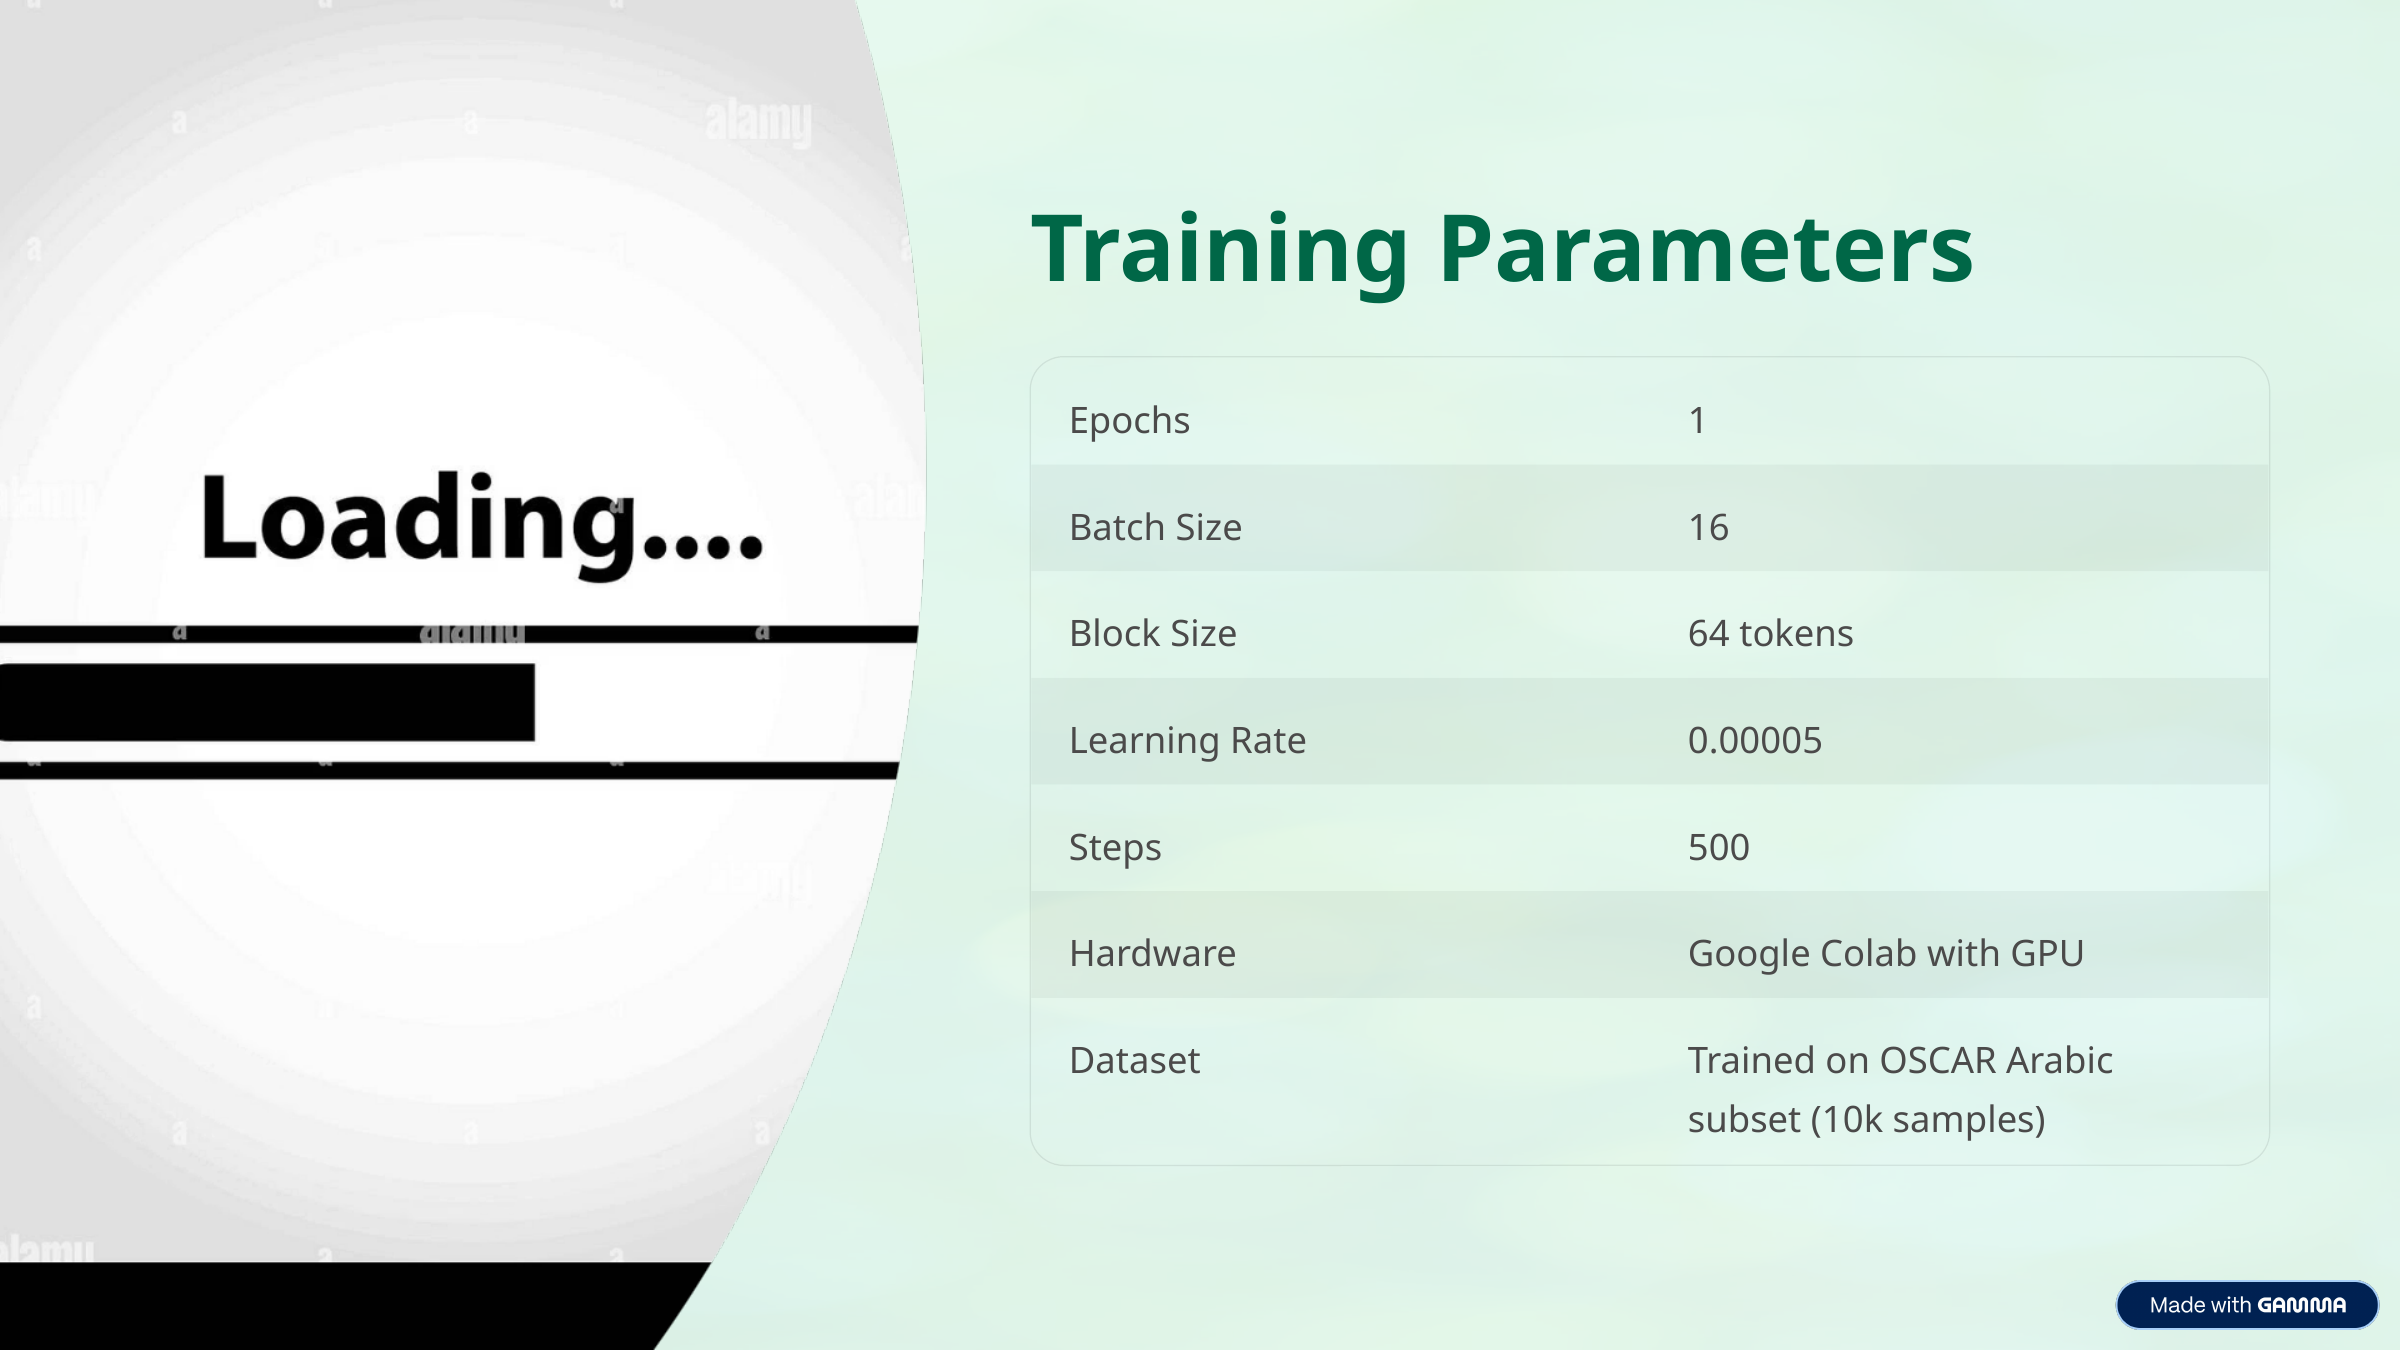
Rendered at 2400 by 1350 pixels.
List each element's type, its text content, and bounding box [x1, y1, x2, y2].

text_box [1031, 997, 2269, 1165]
text_box Dataset [1068, 1021, 1613, 1081]
text_box Learning Rate [1068, 701, 1613, 761]
text_box [1031, 677, 2269, 784]
text_box [1031, 357, 2269, 464]
text_box Training Parameters [1030, 184, 2005, 301]
text_box Trained on OSCAR Arabic subset (10k samples) [1687, 1021, 2232, 1141]
picture [2106, 1271, 2389, 1339]
text_box Block Size [1068, 594, 1613, 655]
text_box 64 tokens [1687, 594, 2232, 655]
text_box Epochs [1068, 381, 1613, 441]
text_box [1031, 571, 2269, 677]
text_box [1031, 891, 2269, 997]
text_box Hardware [1068, 914, 1613, 975]
text_box [1031, 464, 2269, 571]
text_box 0.00005 [1687, 701, 2232, 761]
text_box 16 [1687, 488, 2232, 548]
text_box Steps [1068, 808, 1613, 868]
text_box Batch Size [1068, 488, 1613, 548]
text_box 500 [1687, 808, 2232, 868]
text_box [1031, 784, 2269, 891]
picture [0, 0, 945, 1350]
text_box Google Colab with GPU [1687, 914, 2232, 975]
text_box 1 [1687, 381, 2232, 441]
